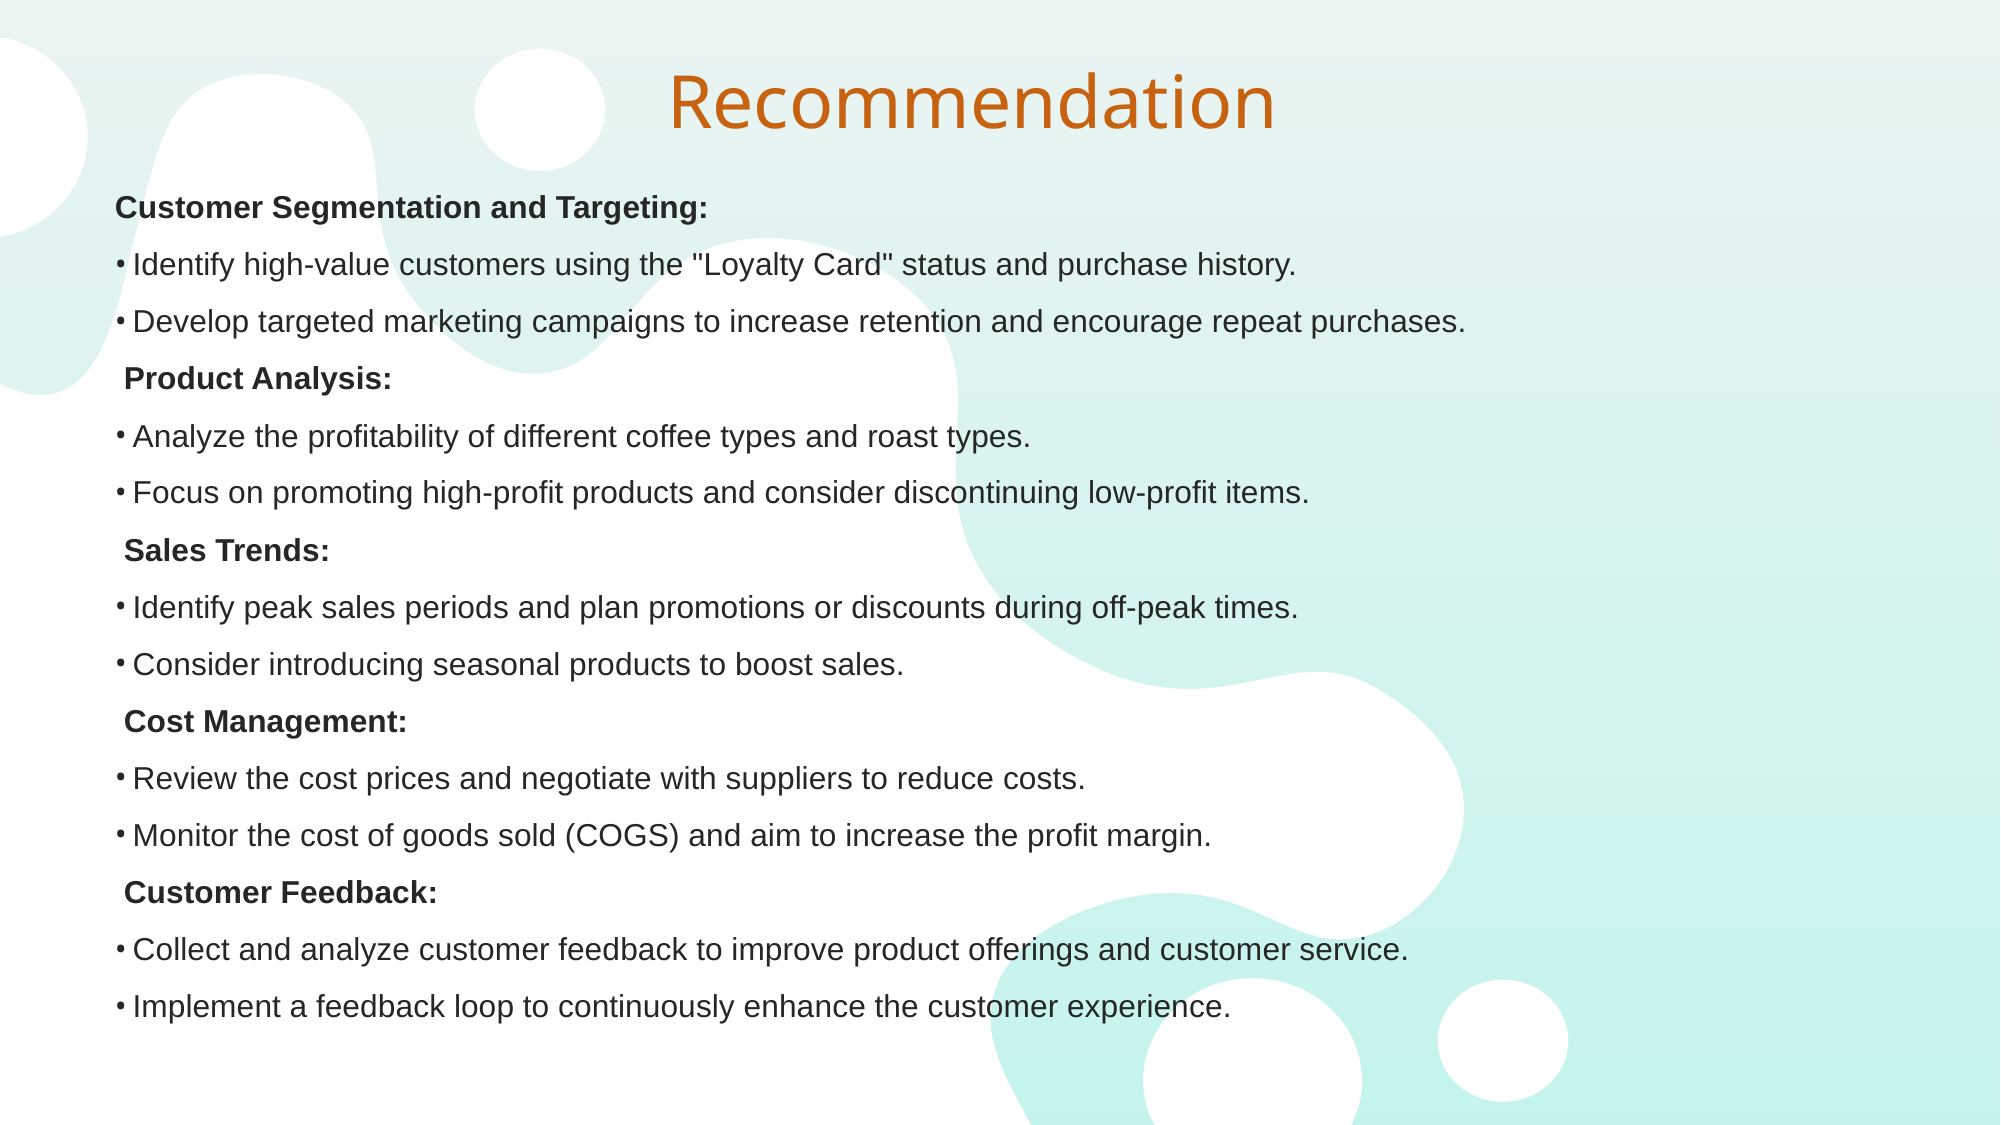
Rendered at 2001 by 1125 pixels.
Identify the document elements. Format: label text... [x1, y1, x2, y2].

list Customer Segmentation and Targeting: Identify high-value customers using the "Loyalty Card" status and purchase history. Develop targeted marketing campaigns to increase retention and encourage repeat purchases. Product Analysis: Analyze the profitability of different coffee types and roast types. Focus on promoting high-profit products and consider discontinuing low-profit items. Sales Trends: Identify peak sales periods and plan promotions or discounts during off-peak times. Consider introducing seasonal products to boost sales. Cost Management: Review the cost prices and negotiate with suppliers to reduce costs. Monitor the cost of goods sold (COGS) and aim to increase the profit margin. Customer Feedback: Collect and analyze customer feedback to improve product offerings and customer service. Implement a feedback loop to continuously enhance the customer experience. [99, 160, 1900, 1041]
title Recommendation [652, 38, 1348, 160]
